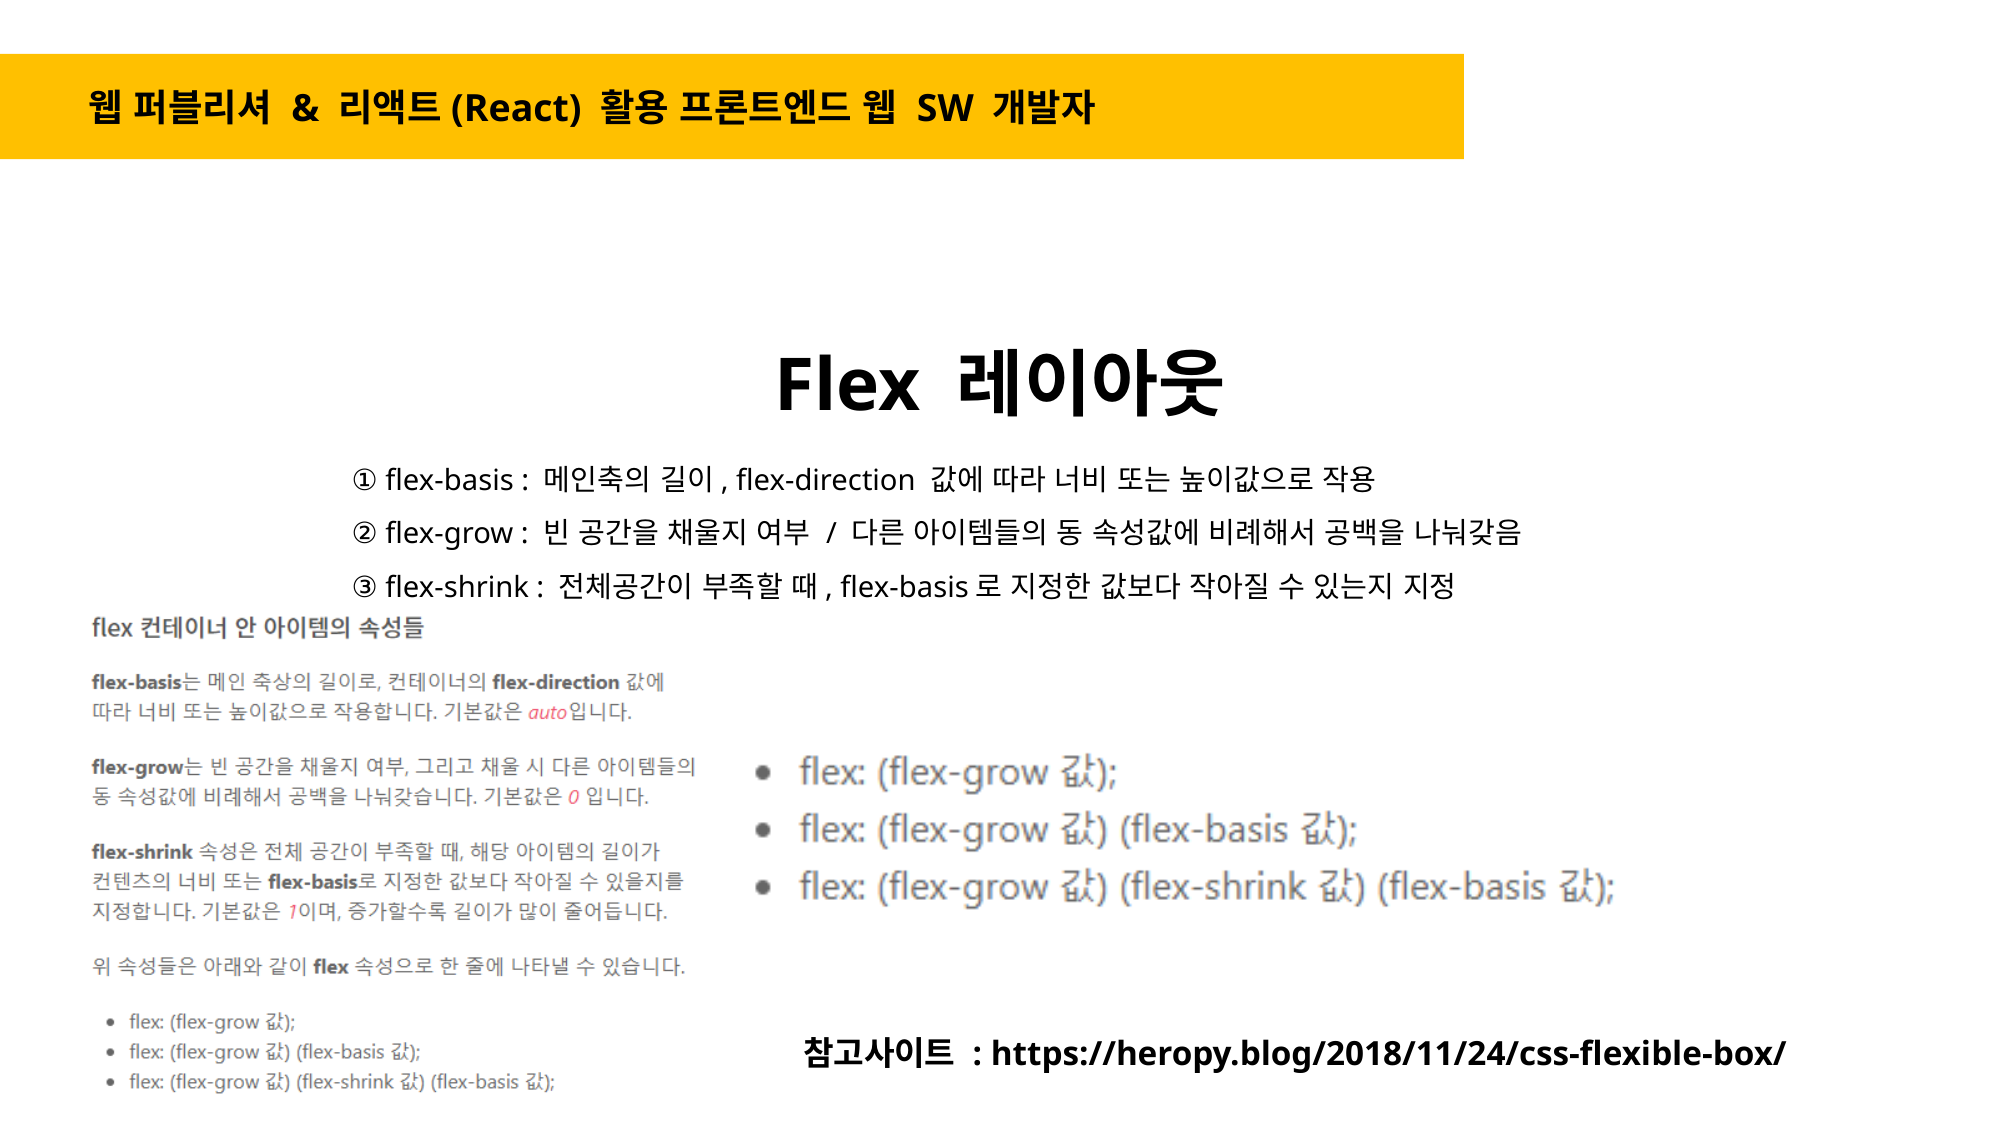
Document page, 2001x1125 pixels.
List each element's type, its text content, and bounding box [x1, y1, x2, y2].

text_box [0, 53, 1464, 160]
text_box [83, 603, 1917, 1111]
text_box Flex 레이아웃 [218, 330, 1781, 433]
text_box ② flex-grow : 빈 공간을 채울지 여부 / 다른 아이템들의 동 속성값에 비례해서 공백을 나눠갖음 [336, 507, 1663, 558]
text_box ① flex-basis : 메인축의 길이, flex-direction 값에 따라 너비 또는 높이값으로 작용 [336, 453, 1663, 504]
text_box ③ flex-shrink : 전체공간이 부족할 때, flex-basis로 지정한 값보다 작아질 수 있는지 지정 [336, 561, 1663, 603]
